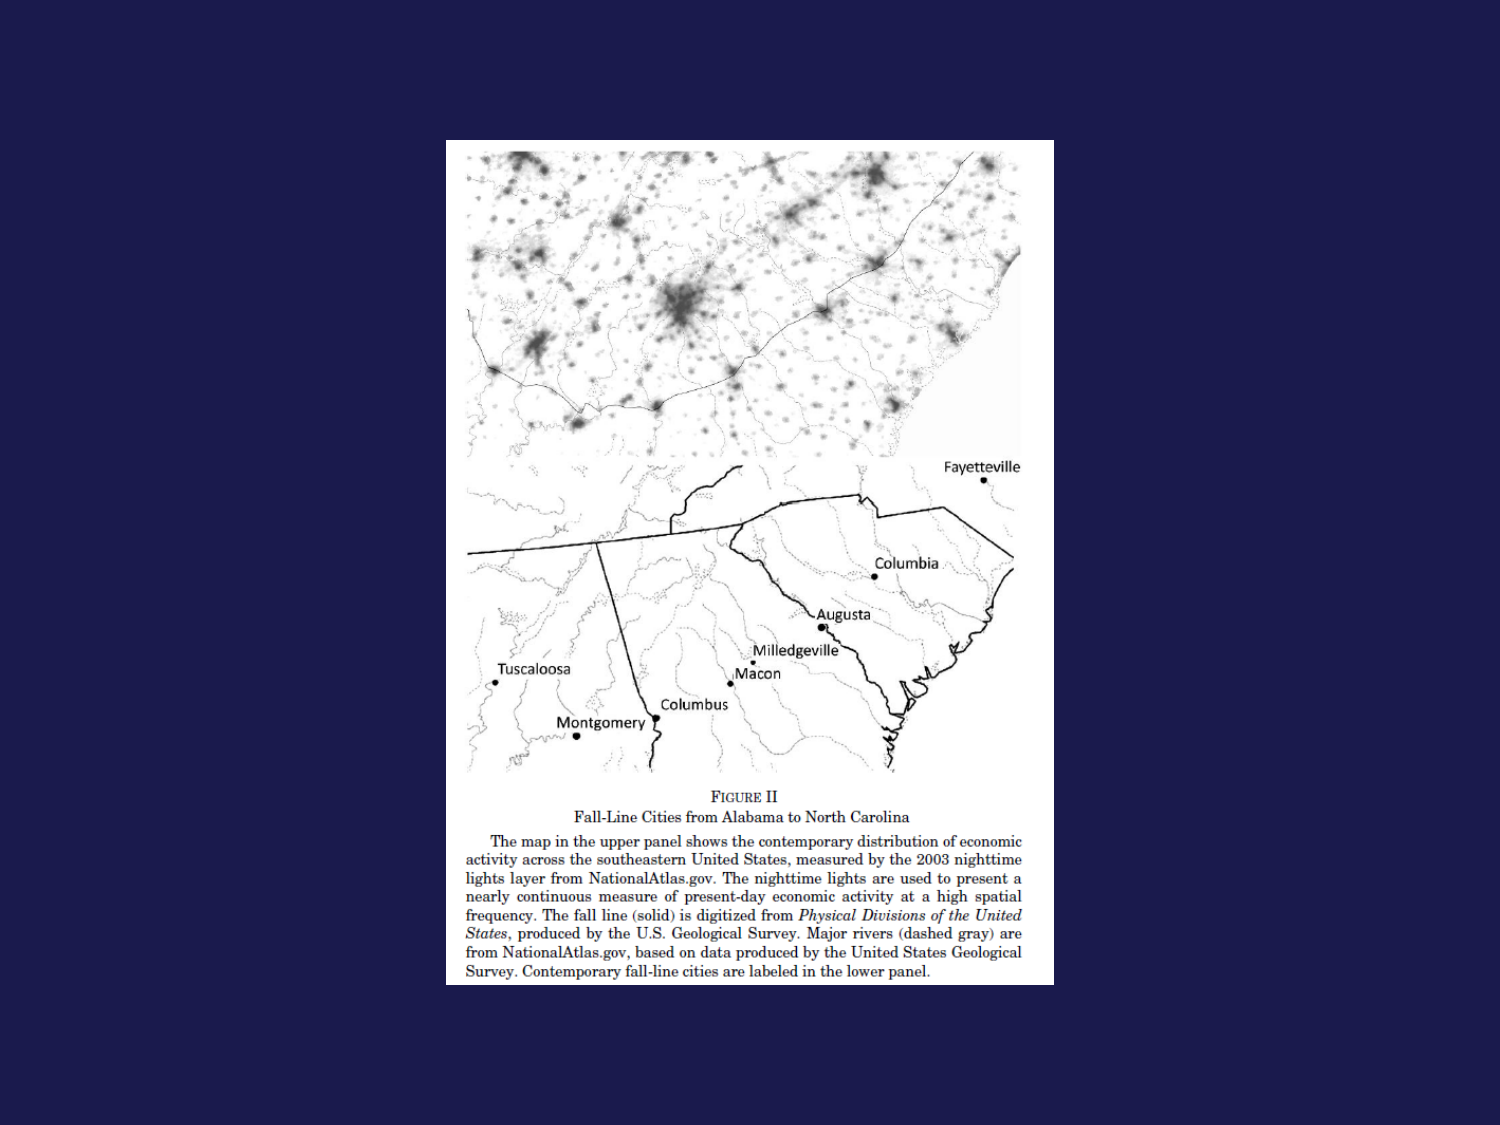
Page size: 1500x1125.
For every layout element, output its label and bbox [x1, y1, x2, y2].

picture [446, 140, 1054, 985]
